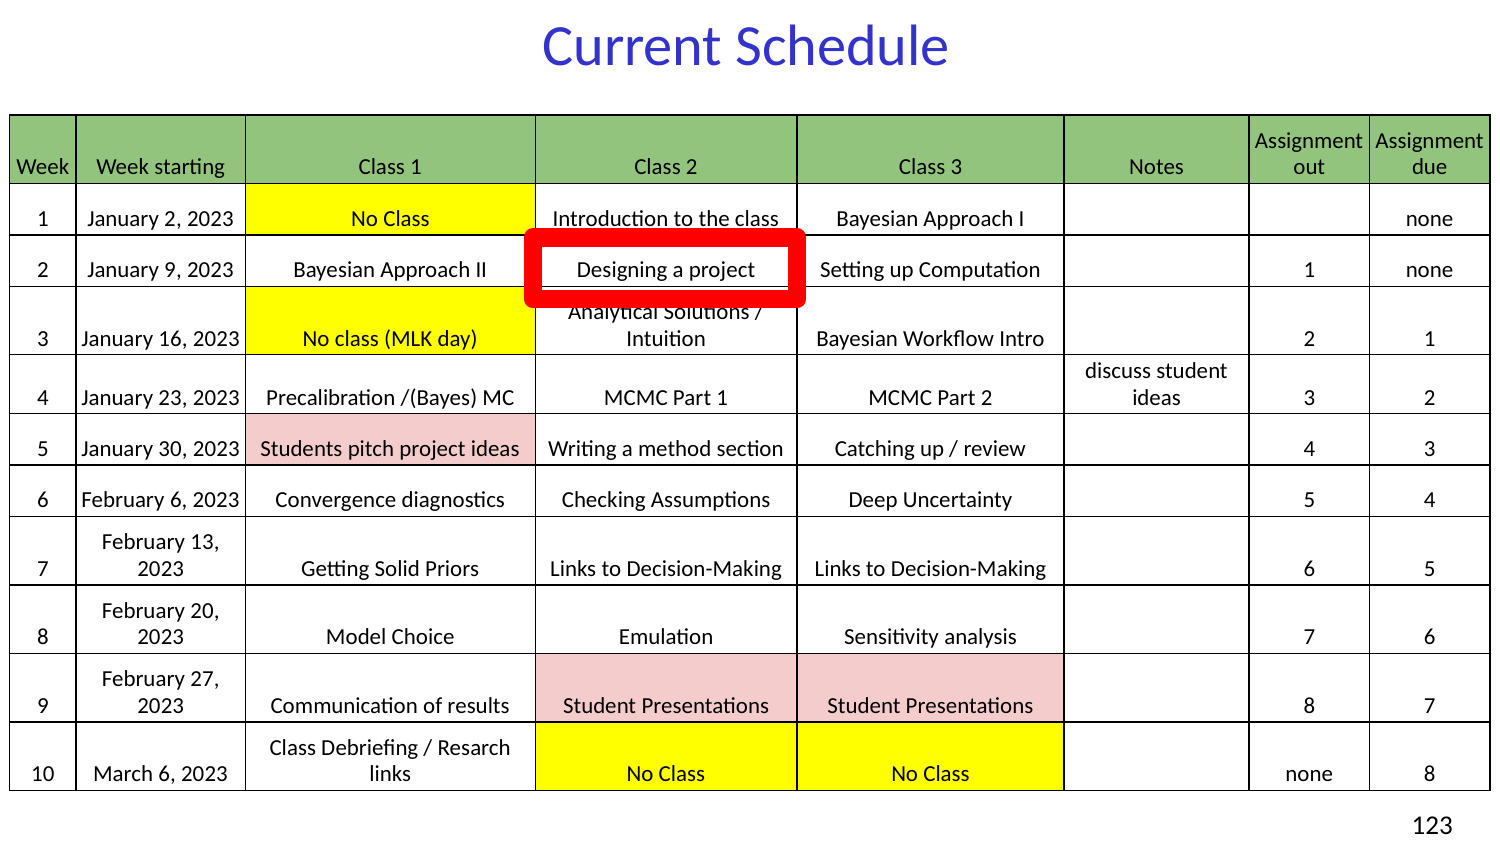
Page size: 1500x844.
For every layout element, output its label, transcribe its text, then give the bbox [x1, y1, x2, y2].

table_cell 5 [10, 414, 75, 464]
table_cell Bayesian Approach II [246, 236, 535, 286]
table_header Notes [1065, 116, 1248, 183]
table_cell 2 [1250, 287, 1369, 354]
table_cell 8 [1370, 723, 1489, 790]
table_cell [1065, 287, 1248, 354]
table_cell January 23, 2023 [77, 355, 245, 413]
table_cell February 13, 2023 [77, 517, 245, 584]
slide_number ‹#› [1372, 802, 1492, 827]
table_cell 2 [1370, 355, 1489, 413]
table_cell No Class [536, 723, 796, 790]
table_cell No class (MLK day) [246, 287, 535, 354]
table_cell Setting up Computation [798, 236, 1063, 286]
table_cell [1065, 184, 1248, 234]
table_cell [1065, 414, 1248, 464]
table_cell Getting Solid Priors [246, 517, 535, 584]
table_cell 1 [1250, 236, 1369, 286]
table_cell Student Presentations [536, 654, 796, 721]
table_header Week [10, 116, 75, 183]
table_cell 5 [1250, 466, 1369, 516]
table_cell Bayesian Approach I [798, 184, 1063, 234]
table_cell none [1370, 184, 1489, 234]
table_header Class 1 [246, 116, 535, 183]
table_cell none [1250, 723, 1369, 790]
table_cell discuss student ideas [1065, 355, 1248, 413]
table_cell [1065, 236, 1248, 286]
table_cell 6 [1250, 517, 1369, 584]
table_cell Introduction to the class [536, 184, 796, 234]
table_cell January 16, 2023 [77, 287, 245, 354]
table_header Assignment out [1250, 116, 1369, 183]
table_cell 1 [1370, 287, 1489, 354]
table_cell Precalibration /(Bayes) MC [246, 355, 535, 413]
table_cell 6 [1370, 586, 1489, 653]
table_cell 7 [10, 517, 75, 584]
table_cell Deep Uncertainty [798, 466, 1063, 516]
table_cell 9 [10, 654, 75, 721]
table_cell Students pitch project ideas [246, 414, 535, 464]
table_cell 7 [1250, 586, 1369, 653]
table_cell [1065, 466, 1248, 516]
table_cell 3 [1370, 414, 1489, 464]
table_cell 8 [10, 586, 75, 653]
table_cell 6 [10, 466, 75, 516]
table_cell Convergence diagnostics [246, 466, 535, 516]
table_cell Communication of results [246, 654, 535, 721]
table_cell February 6, 2023 [77, 466, 245, 516]
table_cell MCMC Part 2 [798, 355, 1063, 413]
table_cell 2 [10, 236, 75, 286]
table_cell Bayesian Workflow Intro [798, 287, 1063, 354]
table_cell none [1370, 236, 1489, 286]
text_box [532, 237, 798, 299]
title Current Schedule [111, 0, 1388, 85]
table_cell January 9, 2023 [77, 236, 245, 286]
table_cell January 30, 2023 [77, 414, 245, 464]
table_cell Links to Decision-Making [536, 517, 796, 584]
table_cell 7 [1370, 654, 1489, 721]
table_cell 10 [10, 723, 75, 790]
table_cell February 20, 2023 [77, 586, 245, 653]
table_cell MCMC Part 1 [536, 355, 796, 413]
table_cell Model Choice [246, 586, 535, 653]
table_header Class 2 [536, 116, 796, 183]
table_cell Class Debriefing / Resarch links [246, 723, 535, 790]
table_cell 3 [1250, 355, 1369, 413]
table_header Class 3 [798, 116, 1063, 183]
table_cell 4 [10, 355, 75, 413]
table_cell 5 [1370, 517, 1489, 584]
table_cell 1 [10, 184, 75, 234]
table_cell Checking Assumptions [536, 466, 796, 516]
table_cell 4 [1250, 414, 1369, 464]
table_cell Sensitivity analysis [798, 586, 1063, 653]
table_cell No Class [798, 723, 1063, 790]
table_cell [1065, 586, 1248, 653]
table_cell 8 [1250, 654, 1369, 721]
table_cell Links to Decision-Making [798, 517, 1063, 584]
table_cell 3 [10, 287, 75, 354]
table_cell [1065, 723, 1248, 790]
table_cell March 6, 2023 [77, 723, 245, 790]
table_header Week starting [77, 116, 245, 183]
table_header Assignment due [1370, 116, 1489, 183]
table_cell Student Presentations [798, 654, 1063, 721]
table_cell Writing a method section [536, 414, 796, 464]
table_cell [1065, 517, 1248, 584]
table_cell 4 [1370, 466, 1489, 516]
table_cell February 27, 2023 [77, 654, 245, 721]
table_cell Catching up / review [798, 414, 1063, 464]
table_cell Analytical Solutions / Intuition [536, 299, 796, 354]
table_cell [1065, 654, 1248, 721]
table_cell Emulation [536, 586, 796, 653]
table_cell [1250, 184, 1369, 234]
table_cell No Class [246, 184, 535, 234]
table_cell January 2, 2023 [77, 184, 245, 234]
